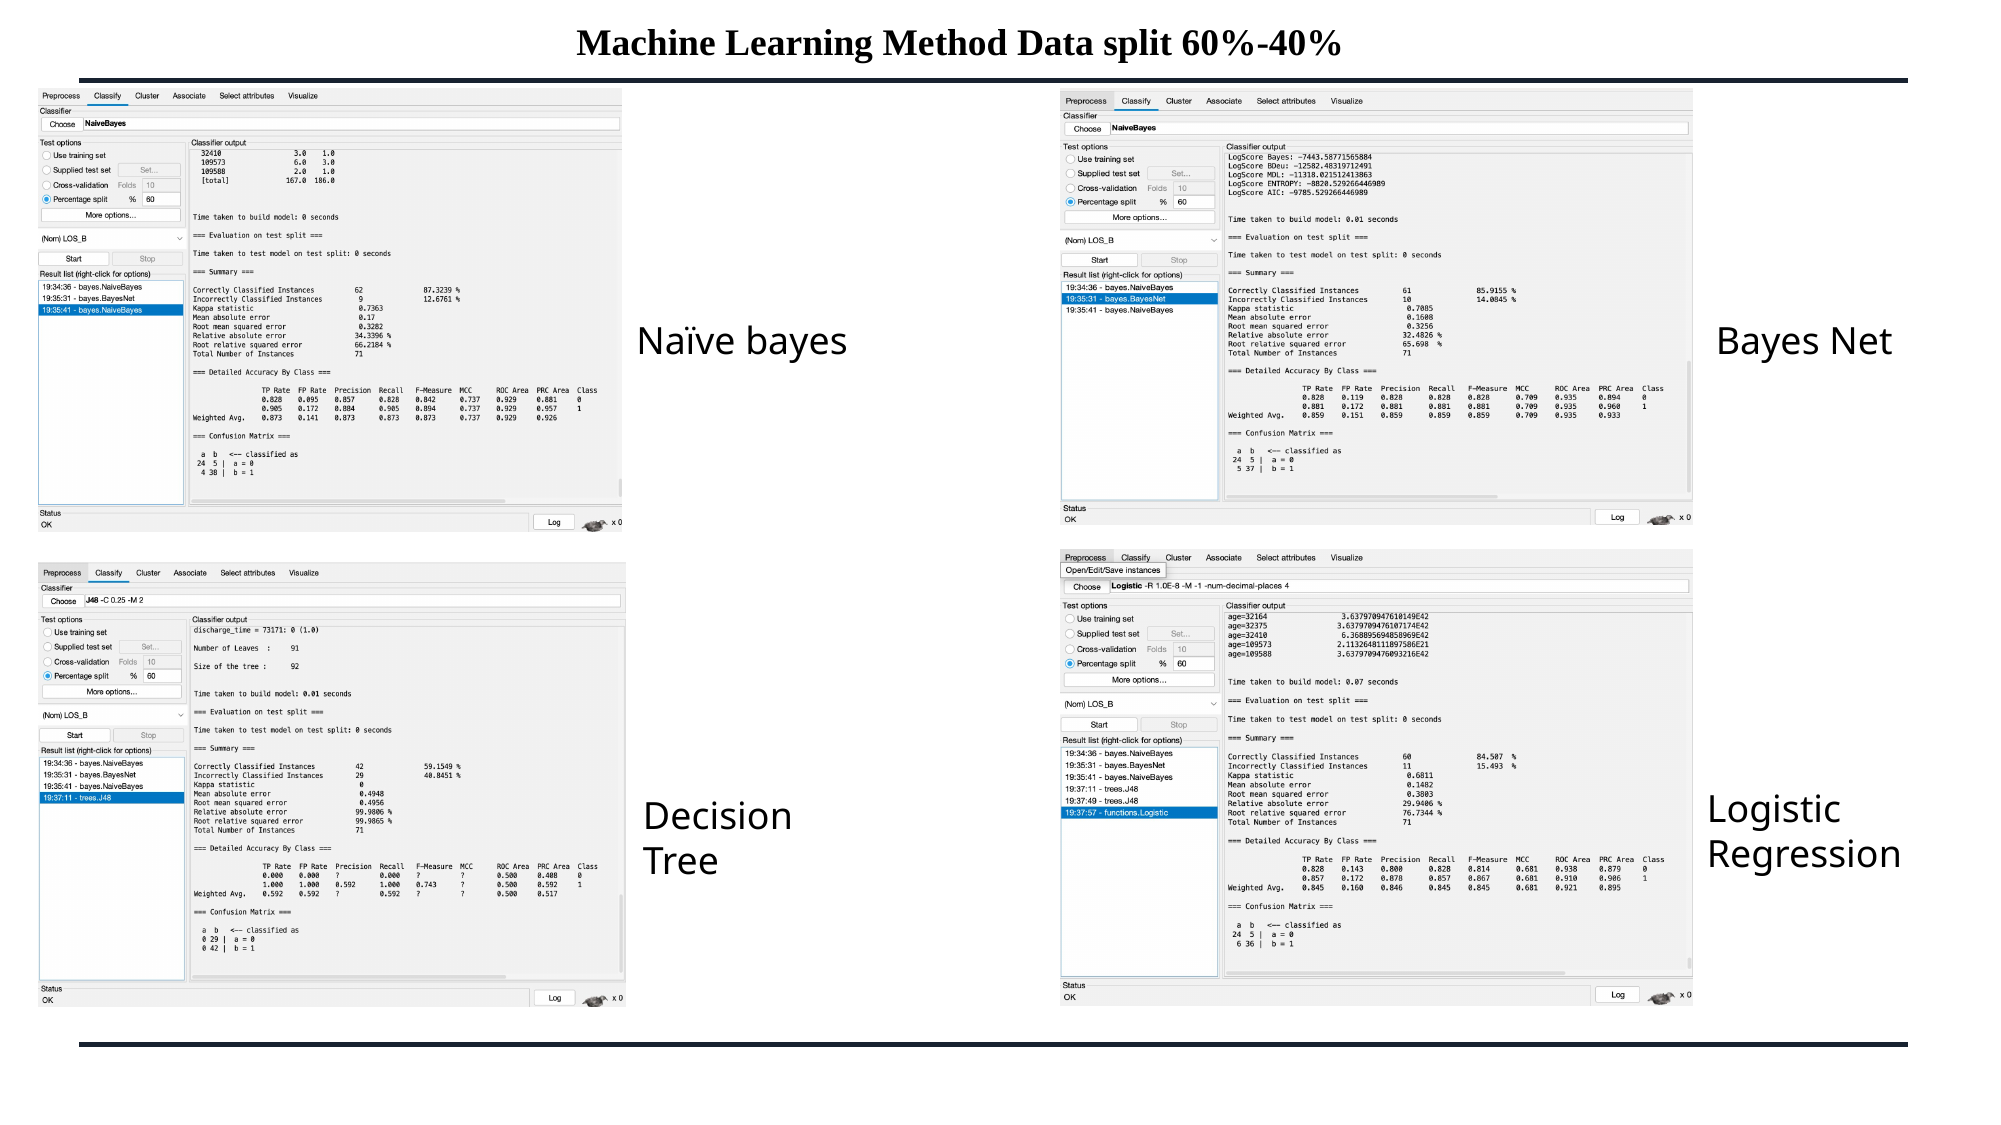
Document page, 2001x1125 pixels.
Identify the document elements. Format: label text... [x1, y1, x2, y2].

picture [38, 562, 626, 1007]
text_box Logistic Regression [1693, 777, 1935, 882]
text_box Bayes Net [1701, 309, 1944, 370]
text_box Naïve bayes [622, 309, 865, 370]
picture [1060, 88, 1693, 526]
picture [1060, 549, 1693, 1006]
picture [38, 88, 622, 532]
text_box Machine Learning Method Data split 60%-40% [561, 10, 1476, 71]
text_box Decision Tree [628, 784, 872, 890]
